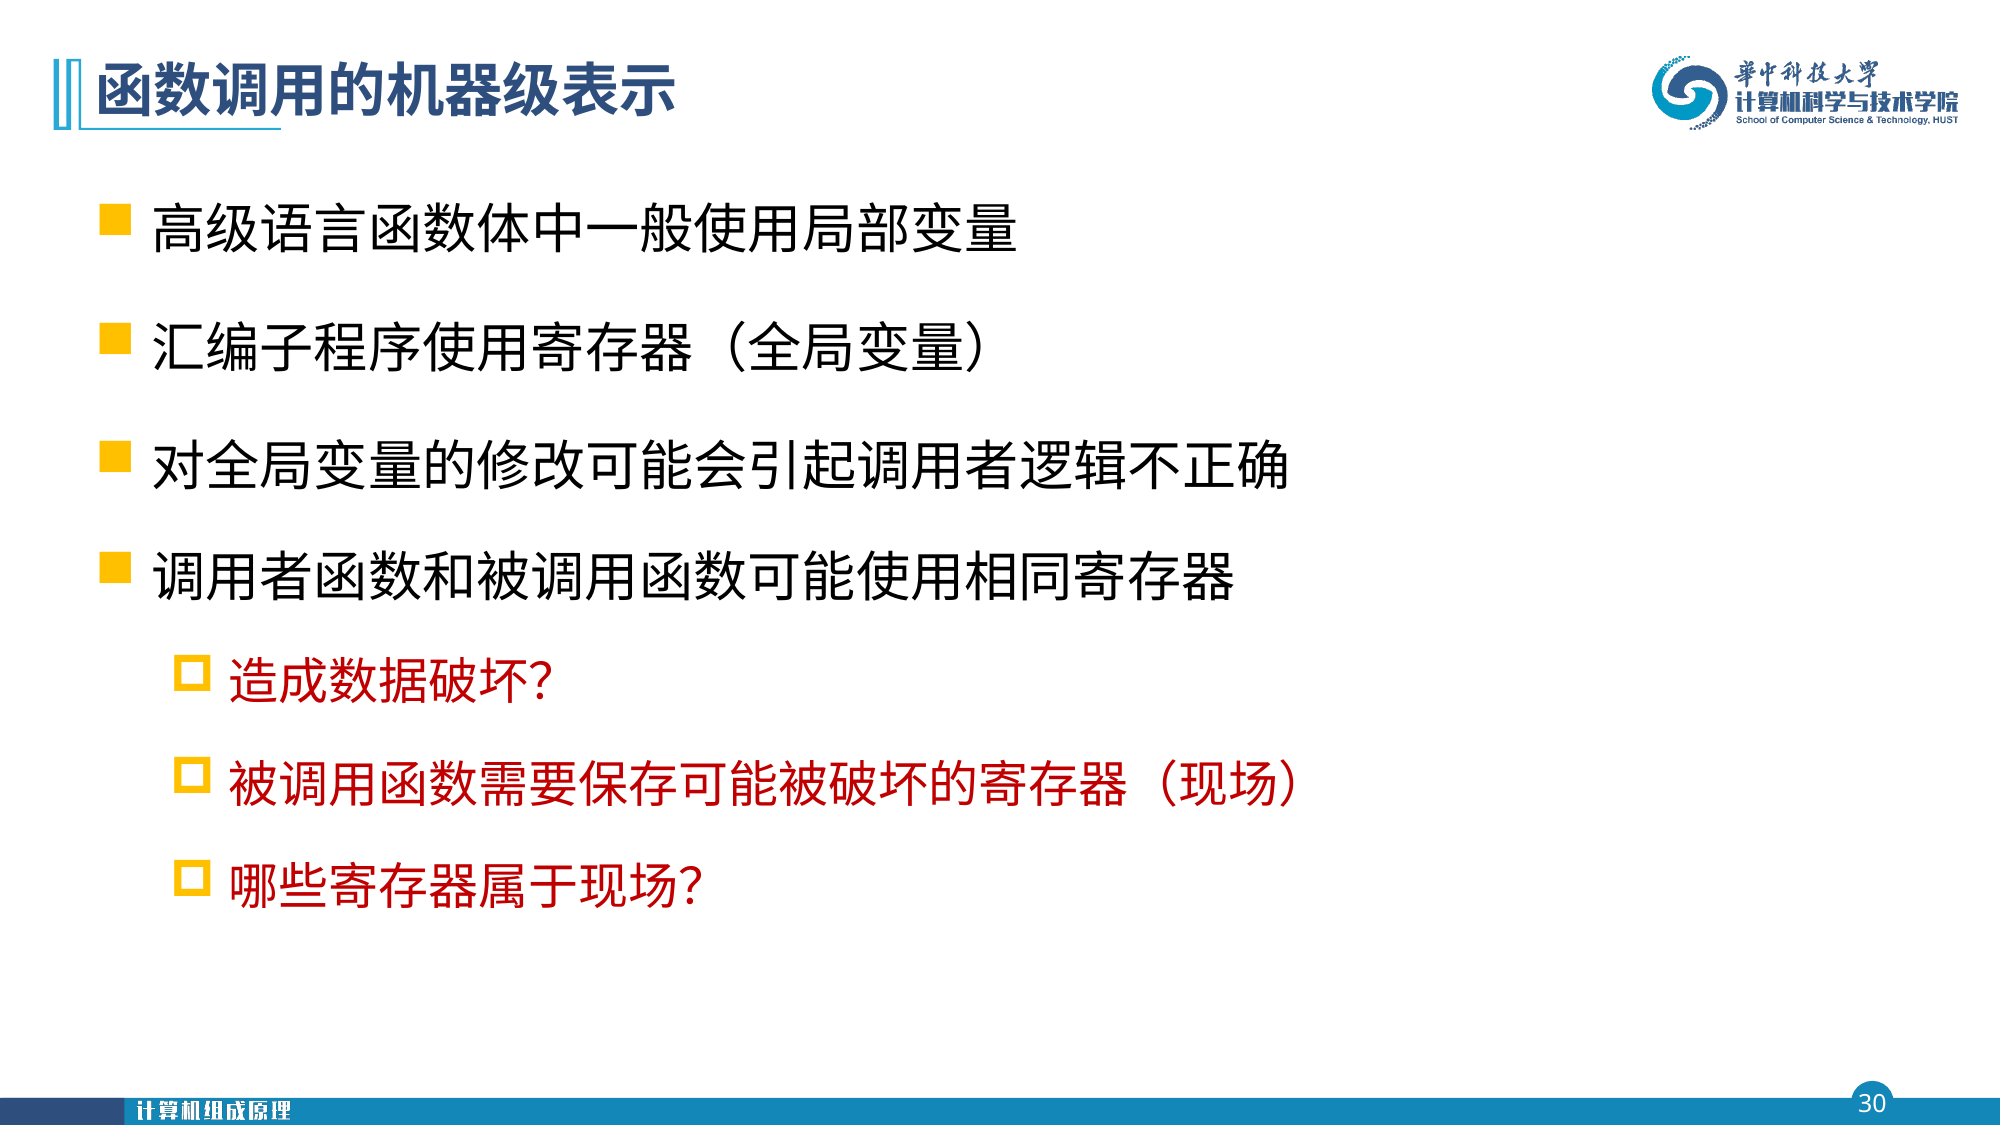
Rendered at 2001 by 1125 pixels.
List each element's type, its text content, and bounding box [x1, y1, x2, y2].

title 函数调用的机器级表示 [80, 42, 1805, 144]
list 高级语言函数体中一般使用局部变量 汇编子程序使用寄存器（全局变量） 对全局变量的修改可能会引起调用者逻辑不正确 调用者函数和被调用函数可能使用相同寄存器 造成数据破坏？ 被调用函数需要保存可能被破坏的寄存器（现场） 哪些寄存器属于现场？ [80, 154, 1805, 1080]
picture [1805, 56, 1958, 130]
